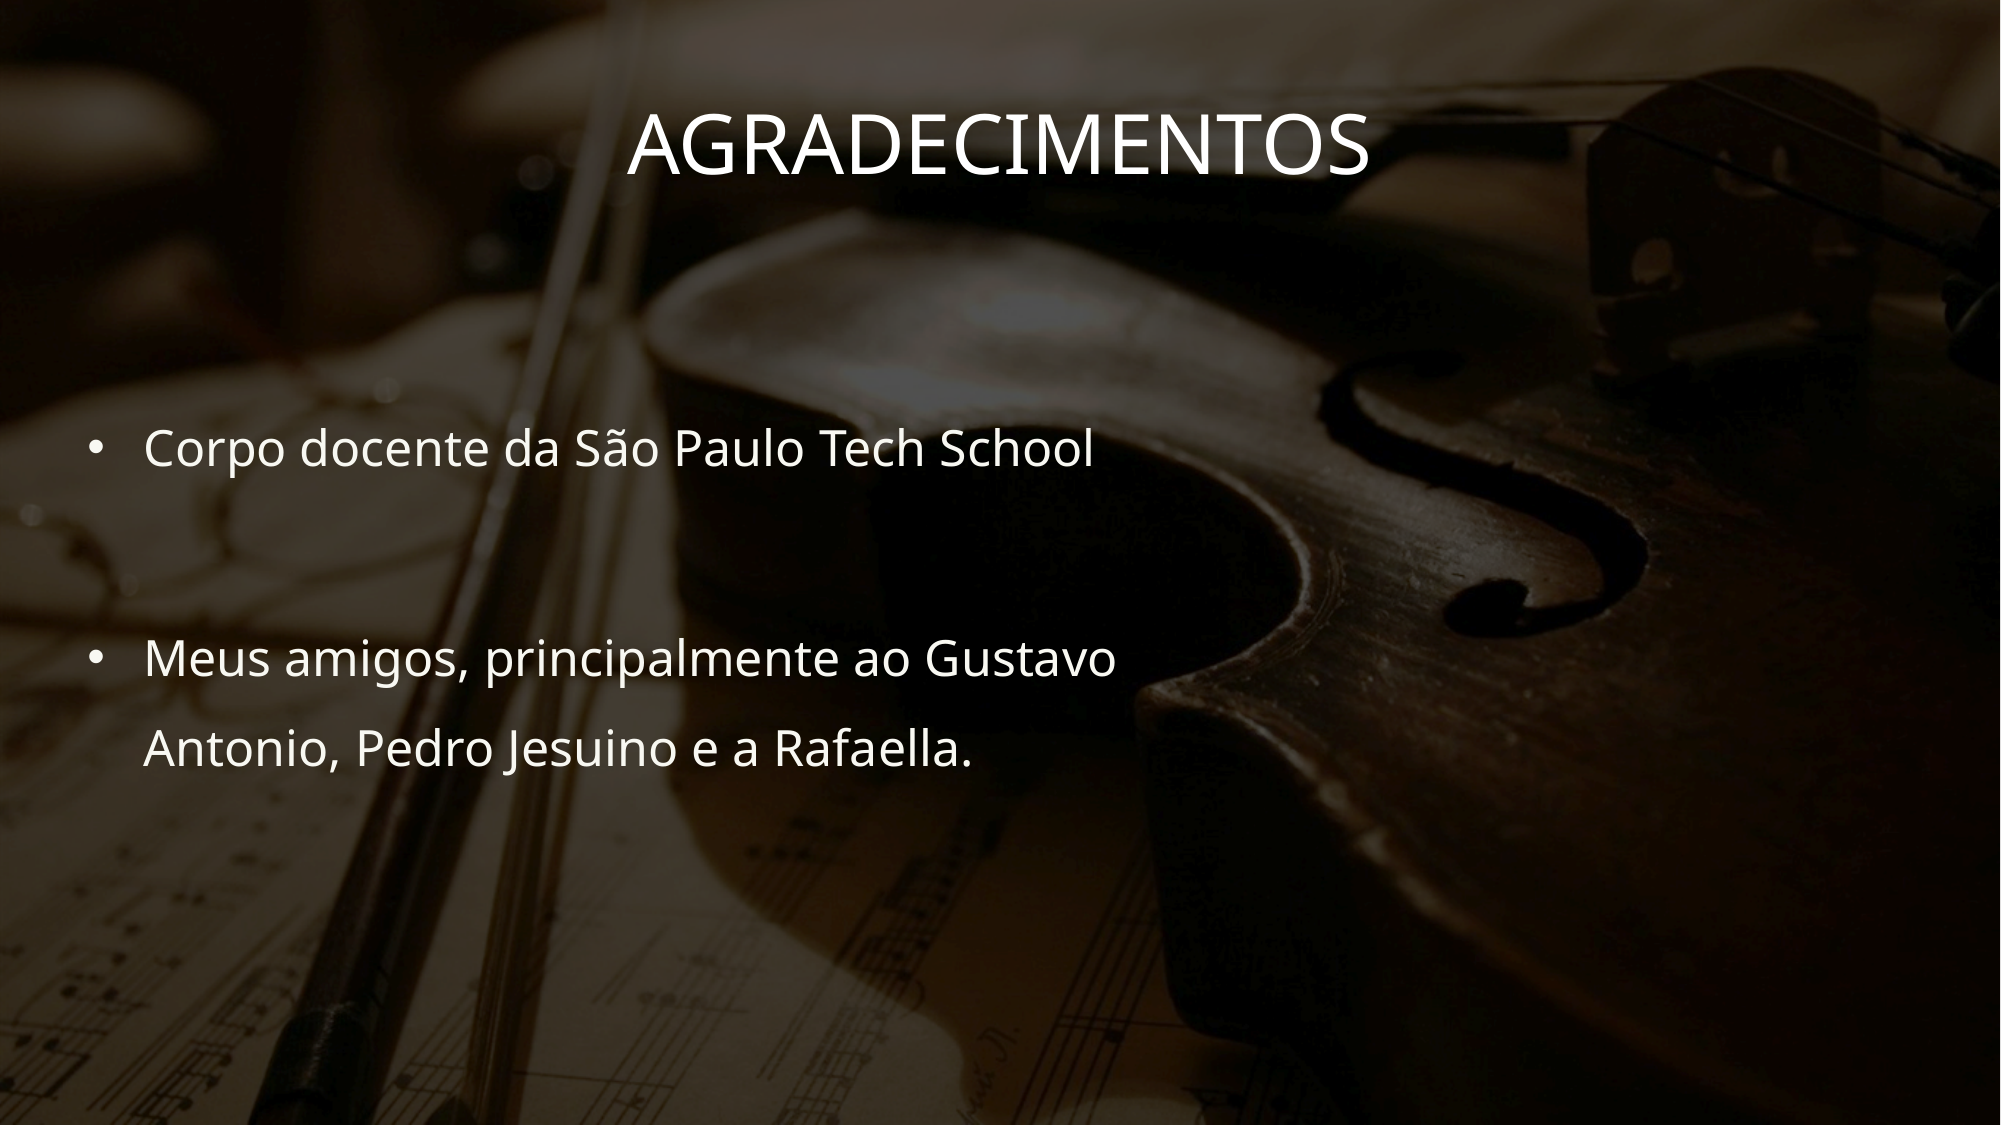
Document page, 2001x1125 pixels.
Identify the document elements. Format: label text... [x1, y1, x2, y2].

text_box AGRADECIMENTOS [479, 56, 1521, 239]
picture [0, 0, 2001, 1125]
text_box Corpo docente da São Paulo Tech School Meus amigos, principalmente ao Gustavo Antonio, Pedro Jesuino e a Rafaella. [72, 348, 1231, 784]
